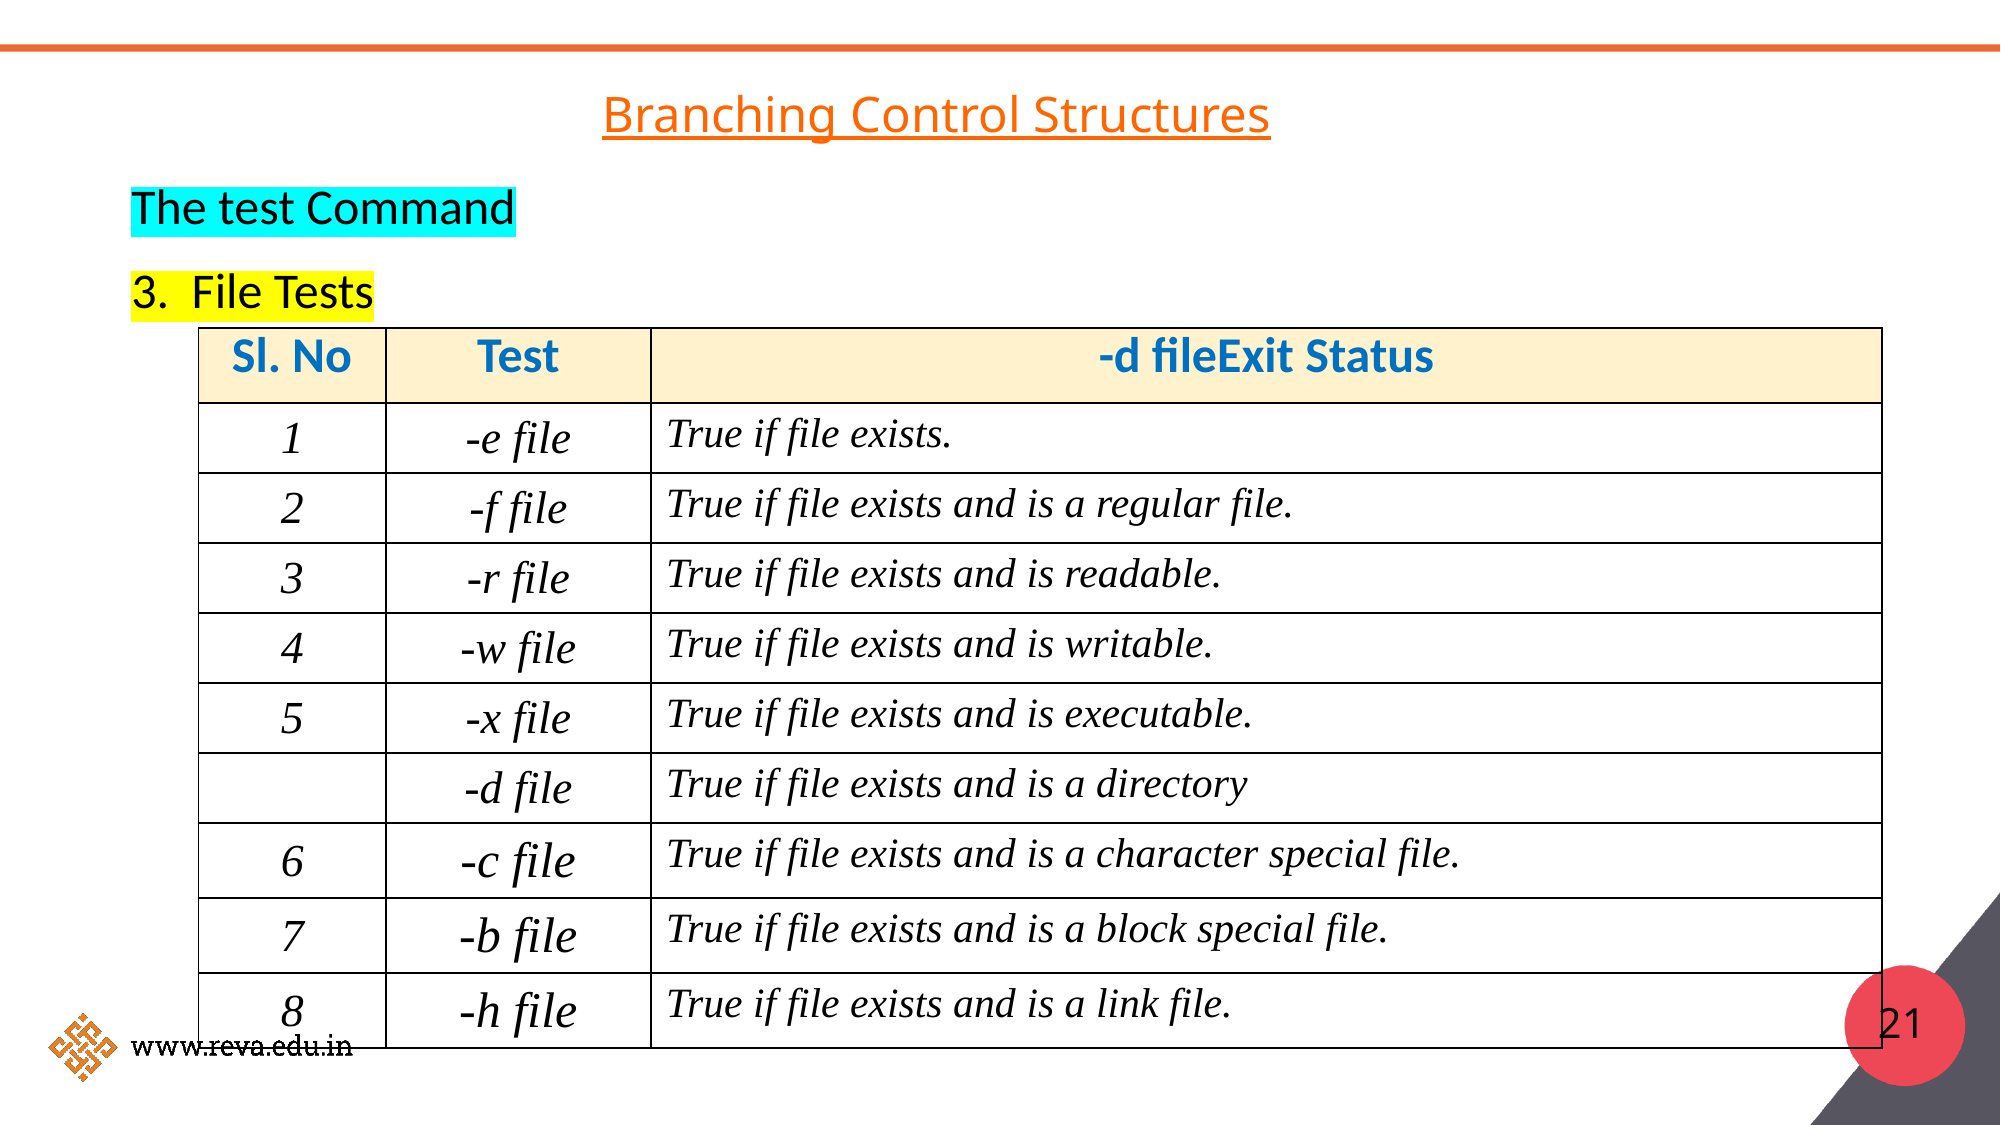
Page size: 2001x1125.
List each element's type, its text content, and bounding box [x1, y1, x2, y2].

table_cell True if file exists and is a regular file. [652, 474, 1881, 542]
table_cell -c file [387, 824, 650, 897]
table_cell True if file exists and is a character special file. [652, 824, 1881, 897]
table_cell True if file exists. [652, 404, 1881, 472]
table_header -d fileExit Status [652, 329, 1881, 402]
table_cell True if file exists and is a directory [652, 754, 1881, 822]
table_cell -x file [387, 684, 650, 752]
table_cell True if file exists and is readable. [652, 544, 1881, 612]
title Branching Control Structures [587, 55, 1345, 137]
picture [31, 1003, 366, 1092]
table_cell 4 [199, 614, 385, 682]
table_cell -d file [387, 754, 650, 822]
table_cell -r file [387, 544, 650, 612]
table_cell -f file [387, 474, 650, 542]
table_cell 7 [199, 899, 385, 972]
text_box 21 [1850, 989, 1954, 1061]
table_cell 1 [199, 404, 385, 472]
text_box The test Command [116, 137, 1728, 221]
table_cell True if file exists and is a block special file. [652, 899, 1881, 972]
table_cell 5 [199, 684, 385, 752]
table_cell 8 [199, 974, 385, 1047]
table_cell [199, 754, 385, 822]
text_box 3. File Tests [116, 221, 1816, 327]
table_cell True if file exists and is writable. [652, 614, 1881, 682]
table_header Sl. No [199, 329, 385, 402]
table_cell -h file [387, 974, 650, 1047]
table_cell -e file [387, 404, 650, 472]
table_cell 3 [199, 544, 385, 612]
table_cell -w file [387, 614, 650, 682]
picture [1801, 882, 2000, 1125]
table_cell 6 [199, 824, 385, 897]
table_cell -b file [387, 899, 650, 972]
table_cell 2 [199, 474, 385, 542]
table_header Test [387, 329, 650, 402]
table_cell True if file exists and is a link file. [652, 974, 1881, 1047]
table_cell True if file exists and is executable. [652, 684, 1881, 752]
